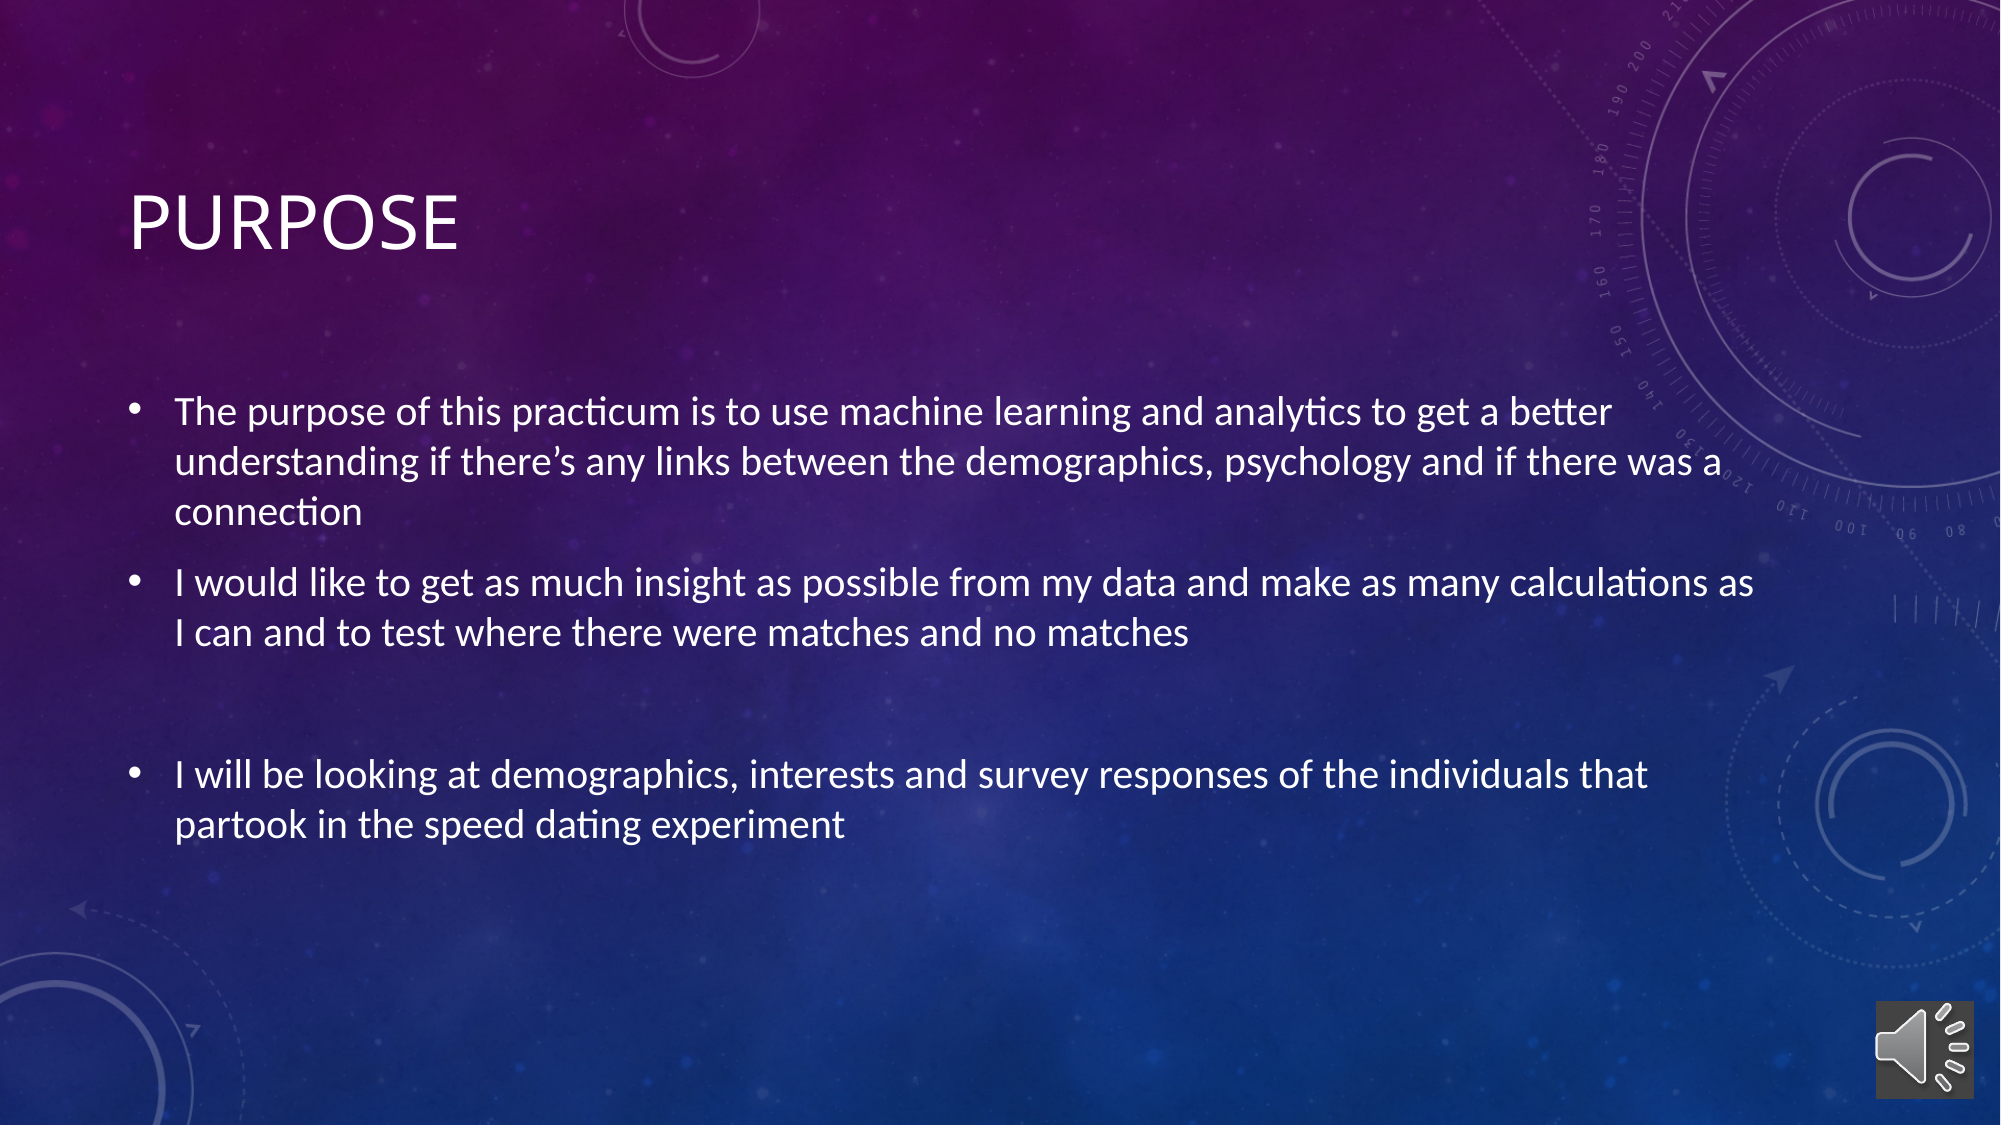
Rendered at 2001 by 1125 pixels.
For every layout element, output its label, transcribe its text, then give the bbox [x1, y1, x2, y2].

picture [0, 0, 2001, 1125]
list The purpose of this practicum is to use machine learning and analytics to get a better understanding if there’s any links between the demographics, psychology and if there was a connection I would like to get as much insight as possible from my data and make as many calculations as I can and to test where there were matches and no matches I will be looking at demographics, interests and survey responses of the individuals that partook in the speed dating experiment [112, 351, 1775, 950]
title Purpose [112, 99, 1775, 339]
